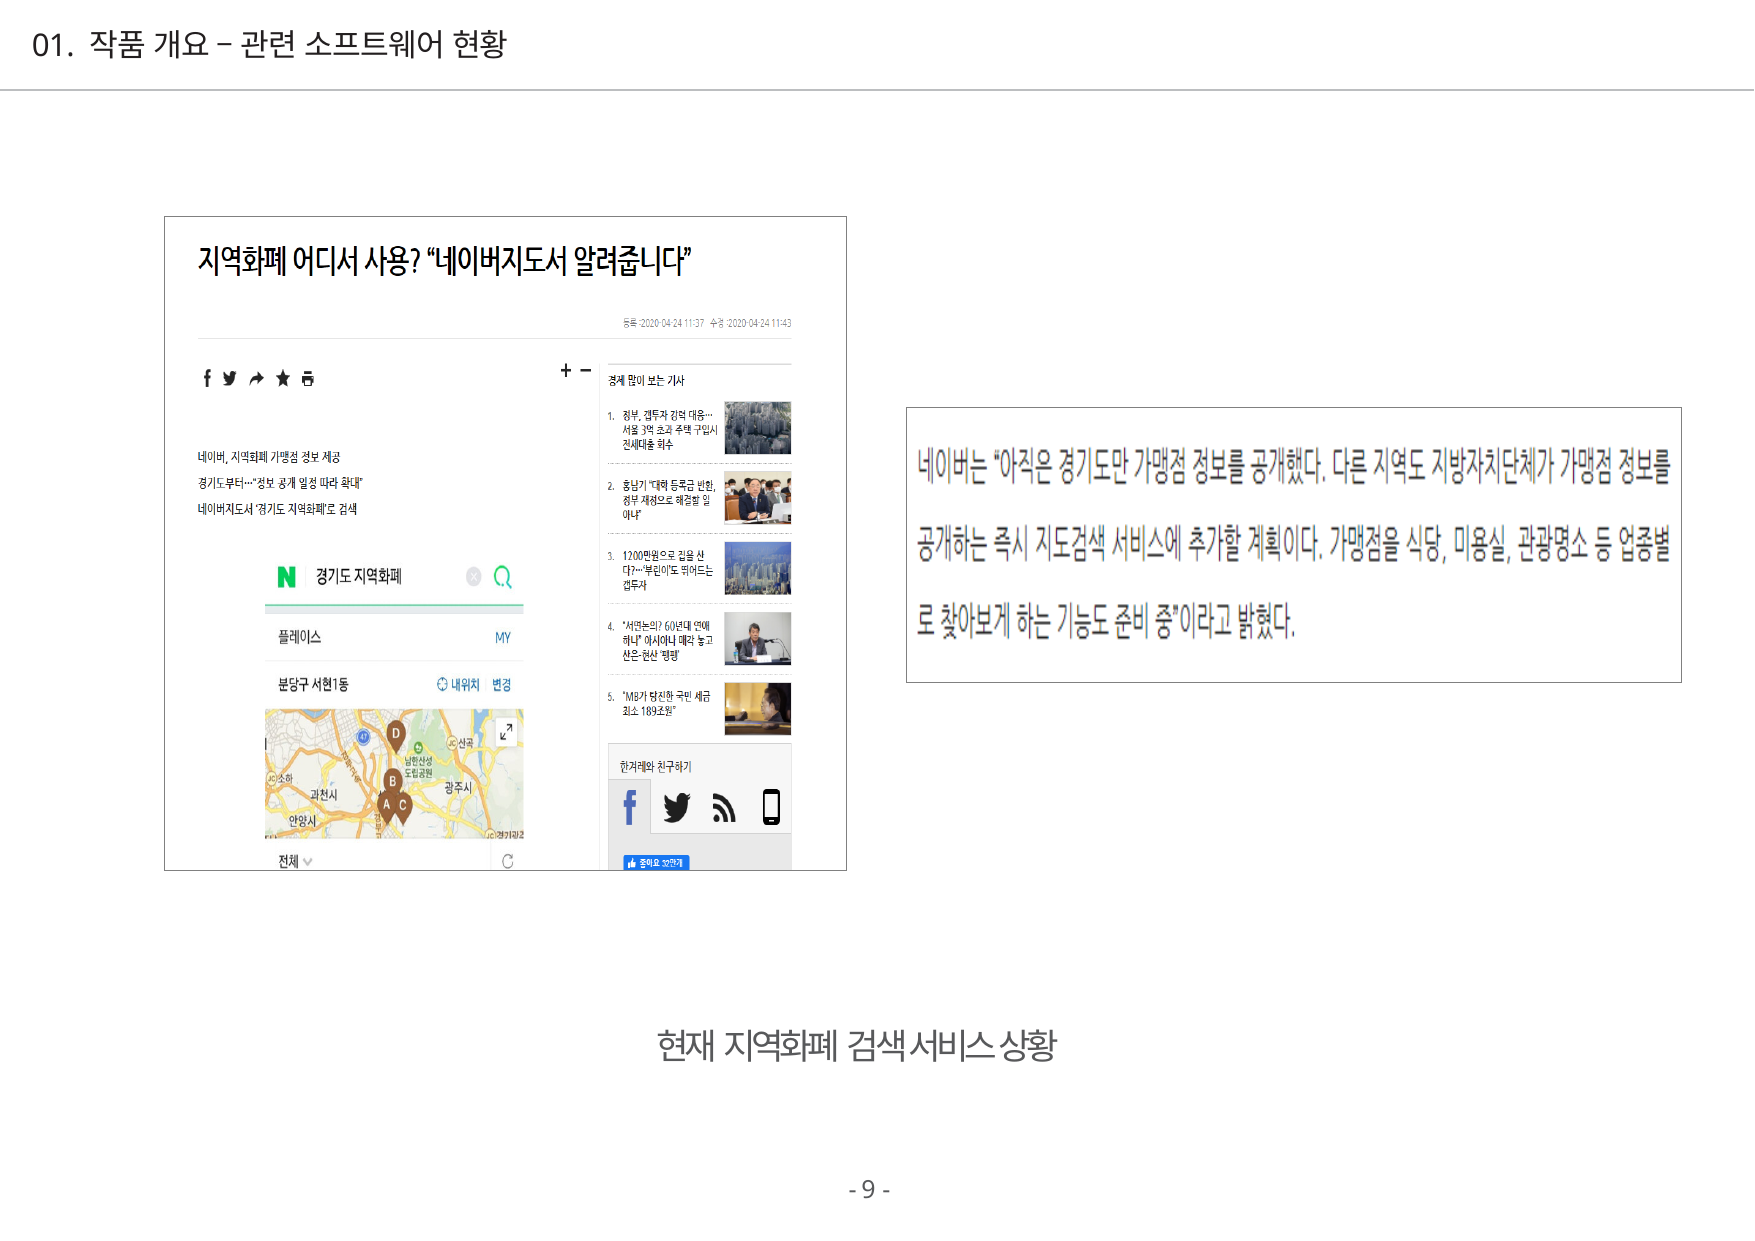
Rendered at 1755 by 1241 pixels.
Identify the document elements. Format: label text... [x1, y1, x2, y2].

text_box 01. 작품 개요 – 관련 소프트웨어 현황 [29, 23, 524, 63]
picture [906, 407, 1682, 684]
picture [164, 216, 847, 871]
text_box 현재 지역화폐 검색 서비스 상황 [644, 1001, 1110, 1067]
text_box - 9 - [846, 1170, 908, 1241]
